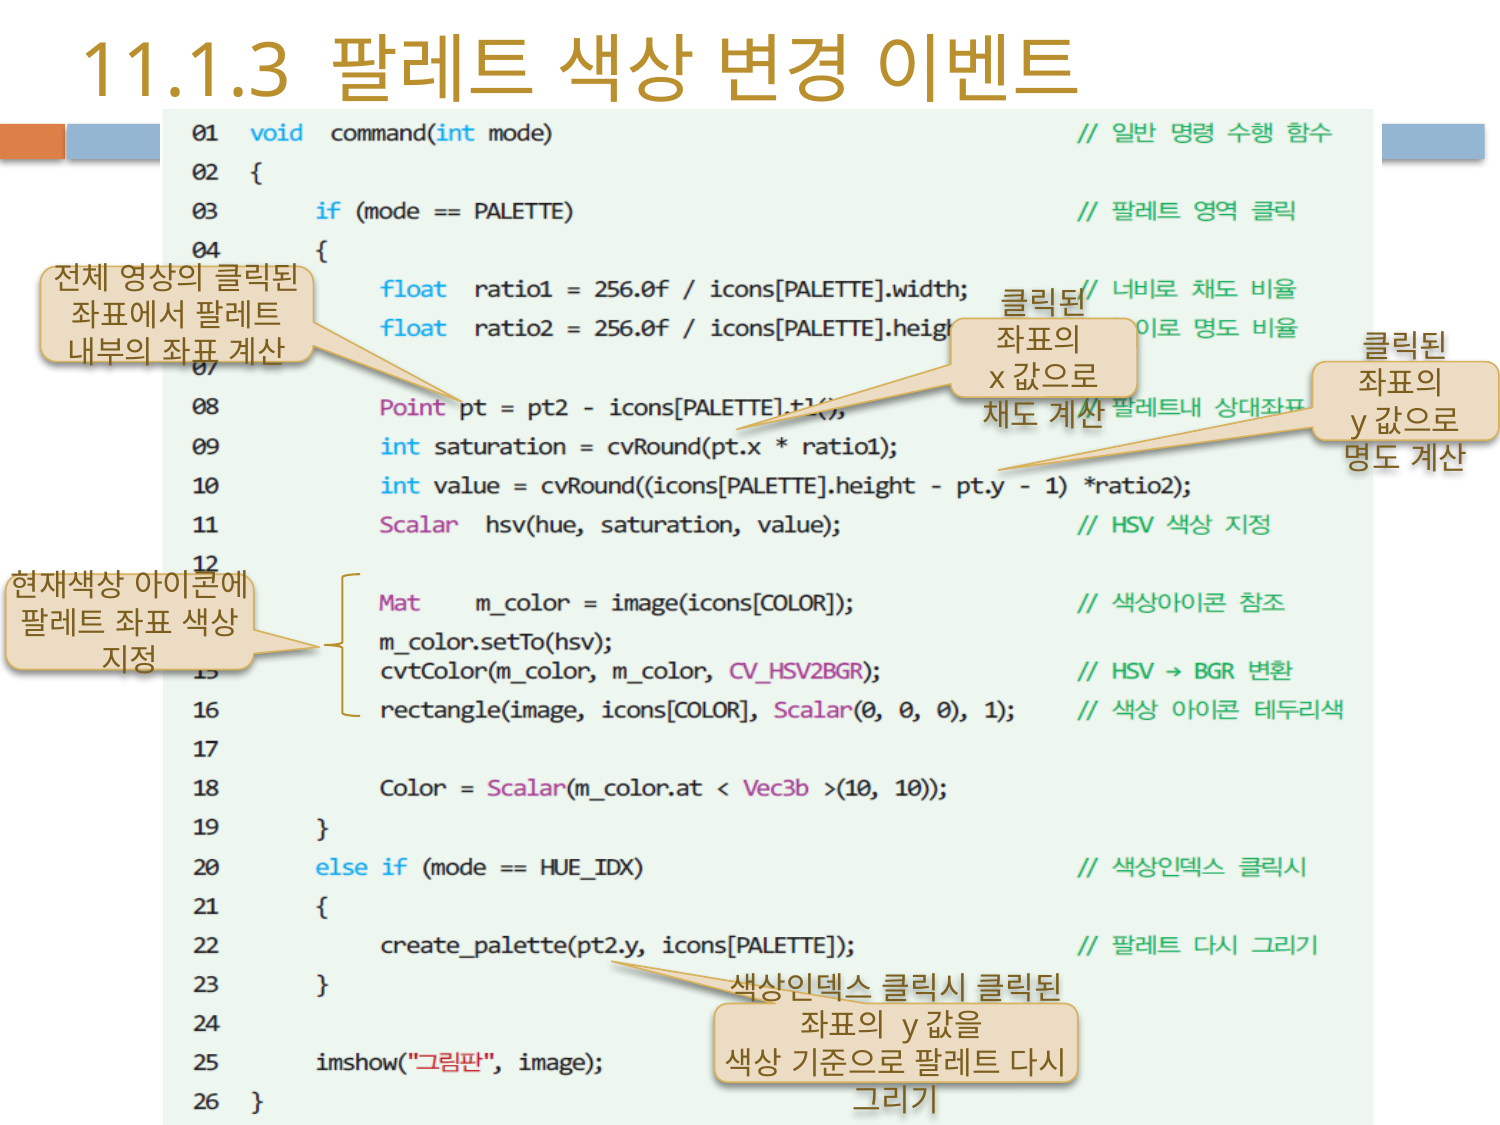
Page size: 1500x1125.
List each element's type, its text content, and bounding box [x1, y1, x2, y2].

text_box 전체 영상의 클릭된 좌표에서 팔레트 내부의 좌표 계산 [39, 265, 154, 363]
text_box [159, 108, 1383, 1125]
title 11.1.3 팔레트 색상 변경 이벤트 [64, 7, 1471, 126]
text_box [5, 573, 361, 717]
text_box 클릭된 좌표의 y값으로 명도 계산 [1386, 360, 1500, 442]
